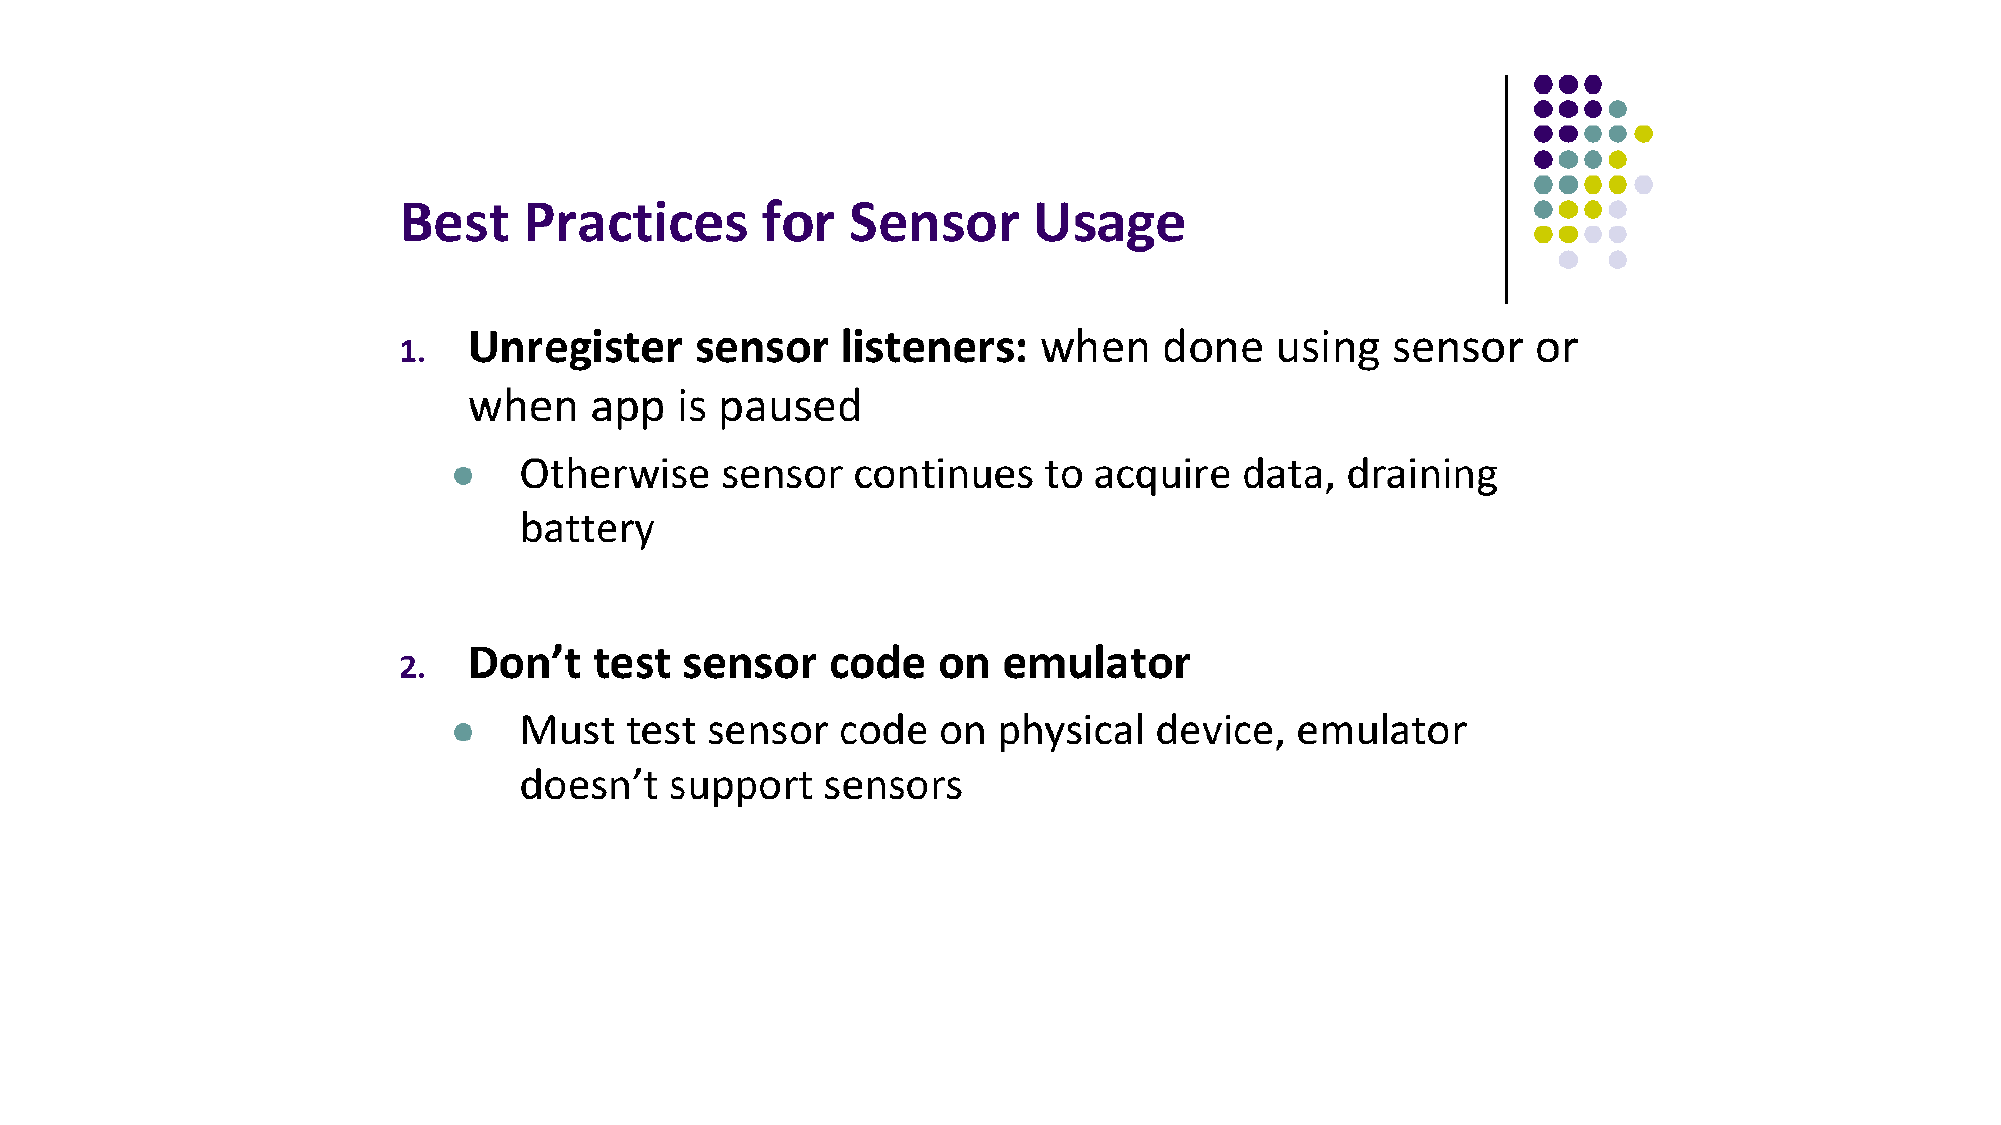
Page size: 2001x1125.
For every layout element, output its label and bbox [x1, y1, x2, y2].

picture [249, 0, 1750, 1125]
